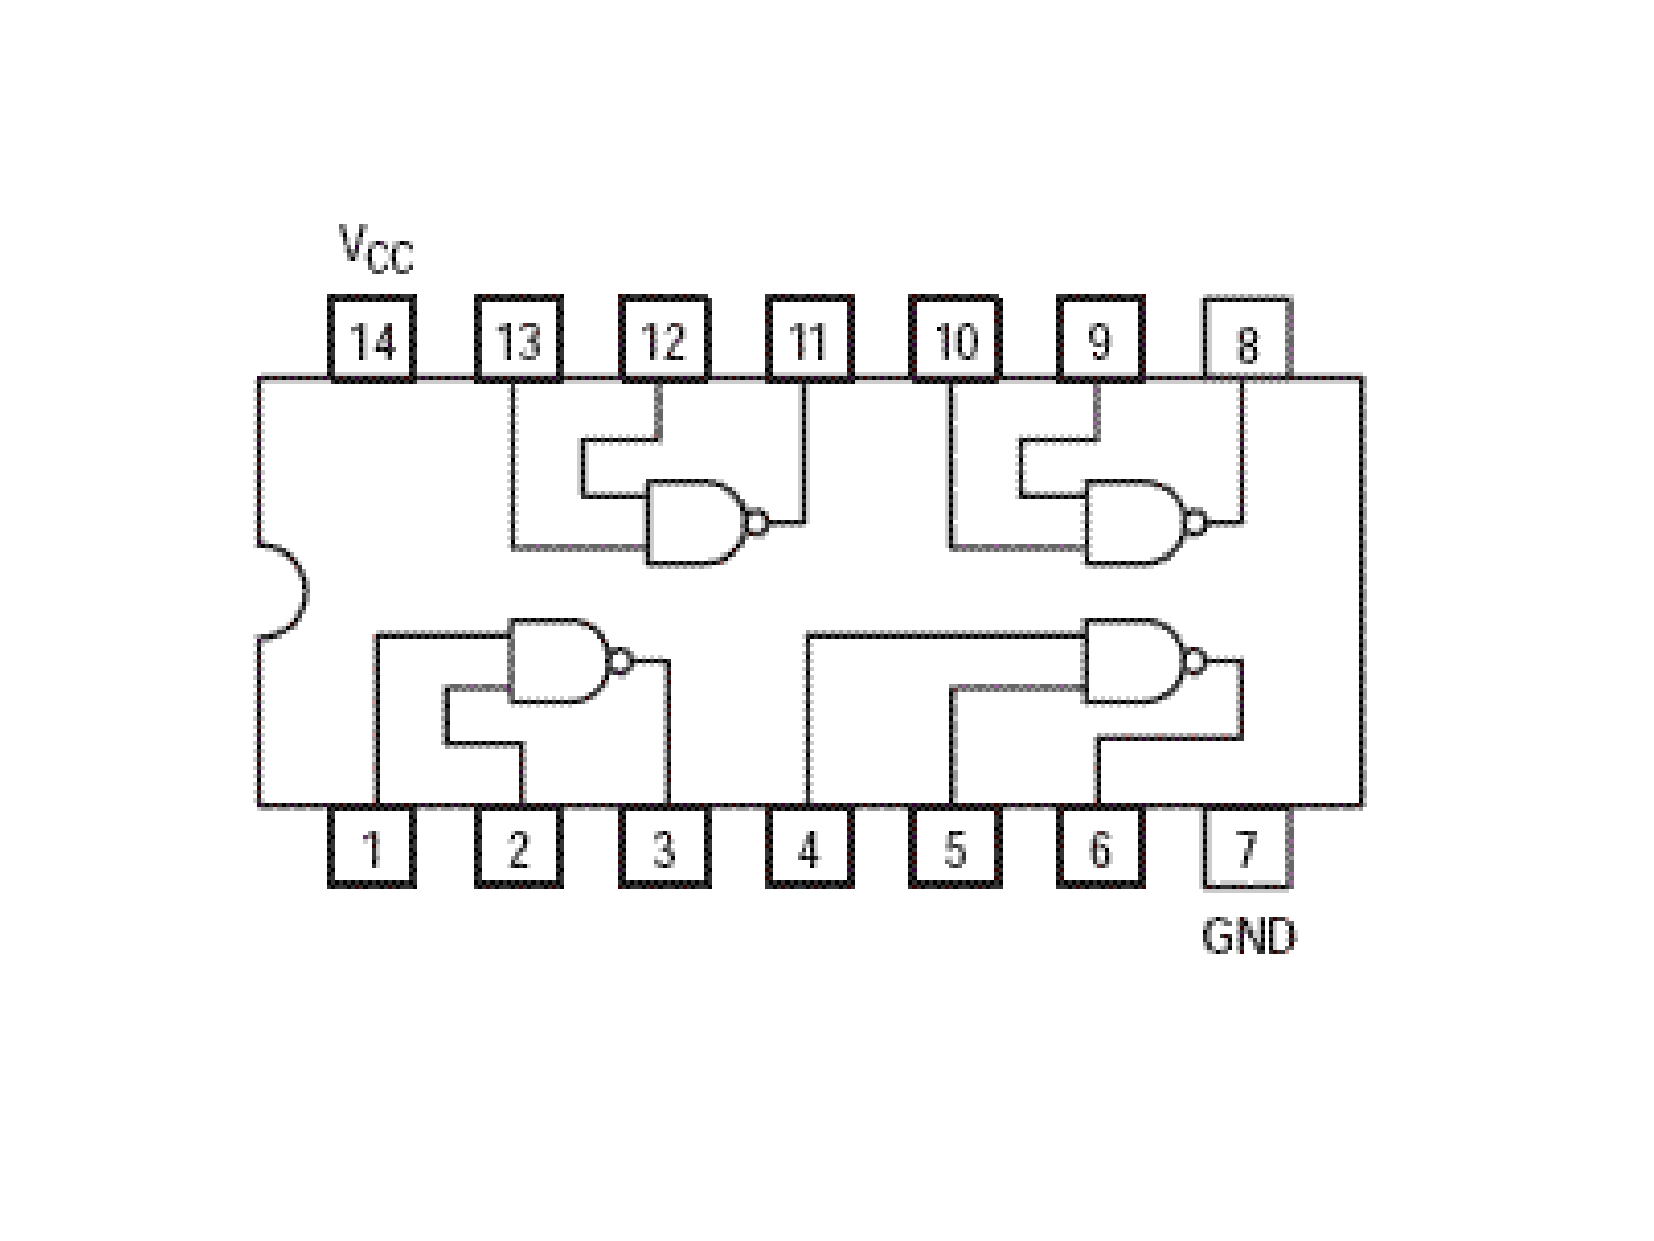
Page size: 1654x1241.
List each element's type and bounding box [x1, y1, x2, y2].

picture [195, 188, 1463, 1005]
